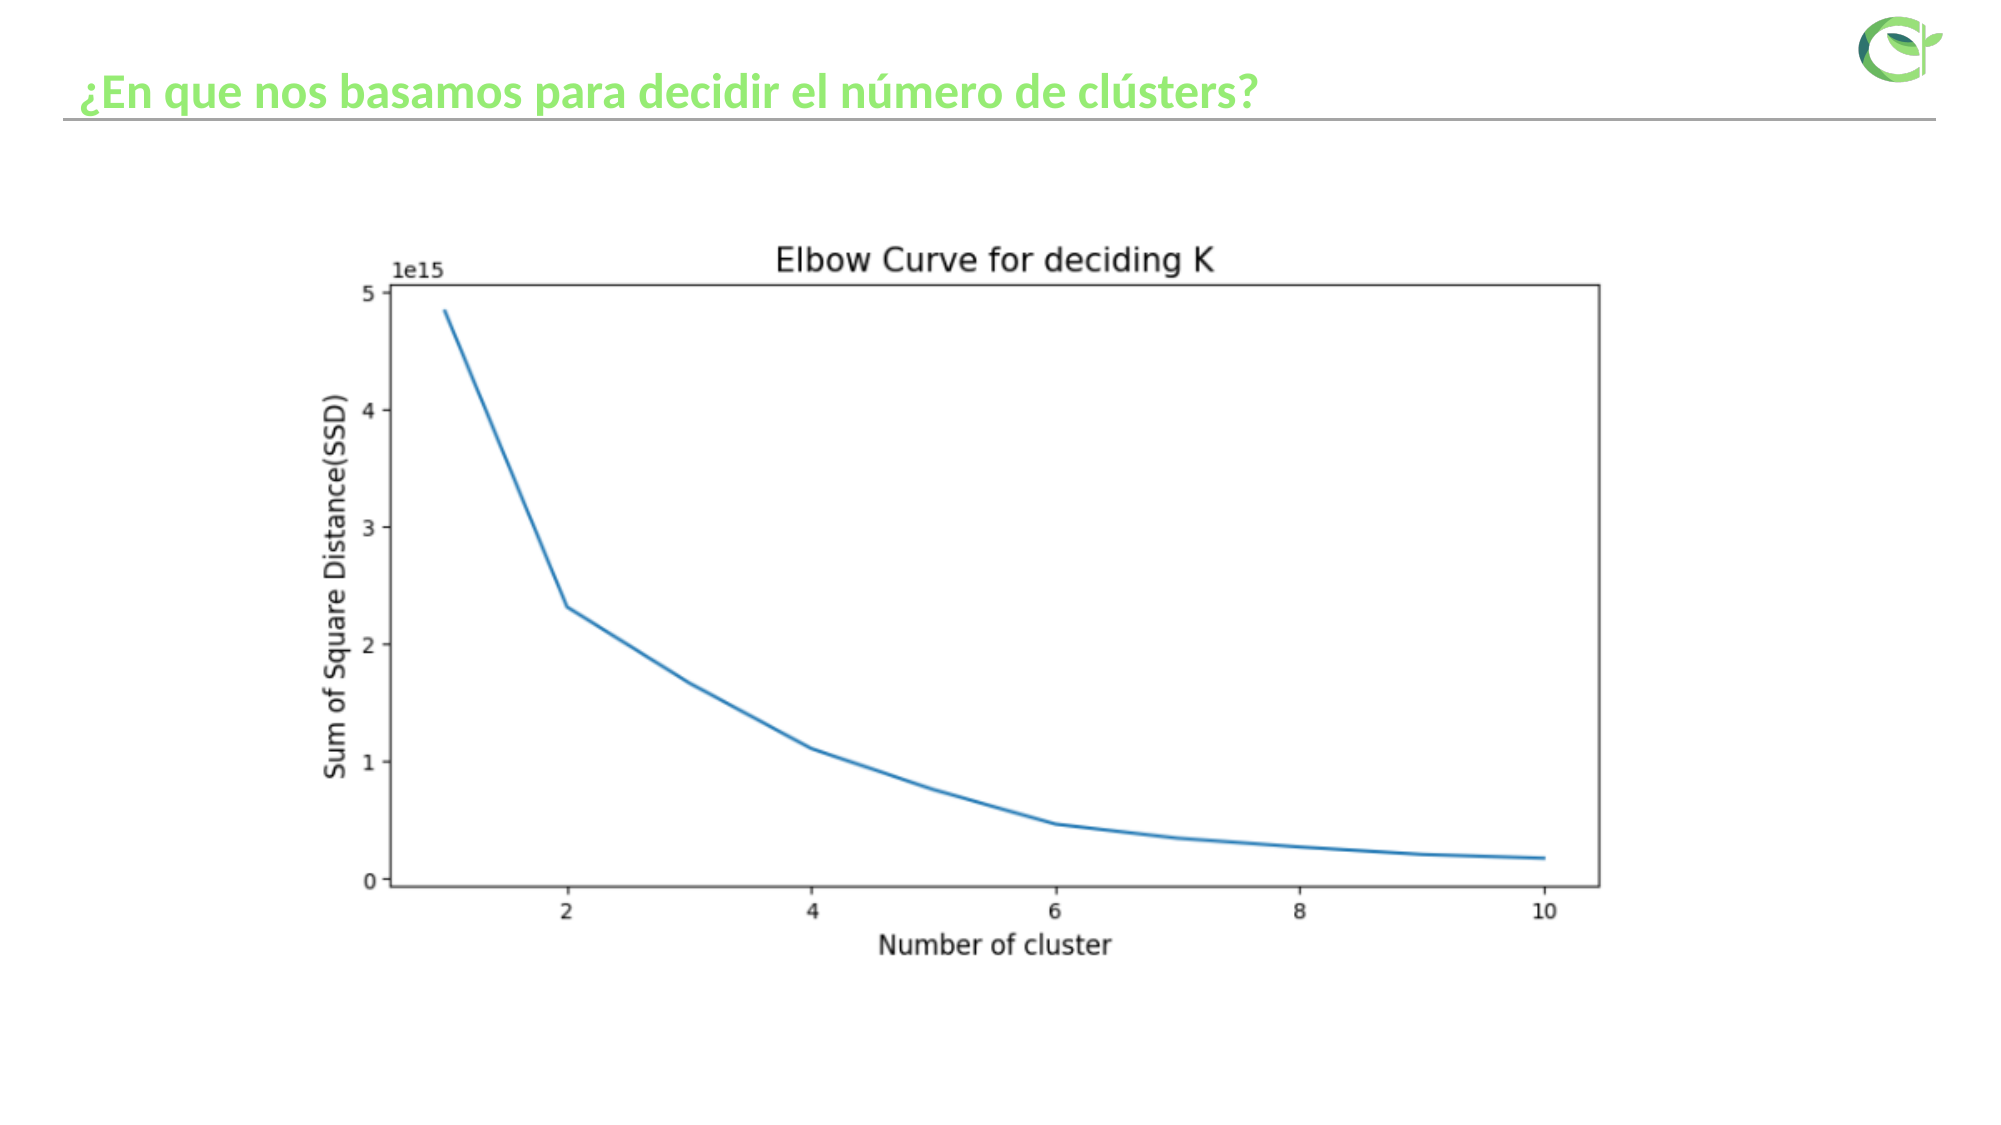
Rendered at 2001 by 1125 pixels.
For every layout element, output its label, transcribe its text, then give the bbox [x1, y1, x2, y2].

text_box ¿En que nos basamos para decidir el número de clústers? [63, 50, 1354, 118]
picture [254, 238, 1676, 972]
text_box ¿En que nos basamos para decidir el número de clústers? [63, 121, 1354, 126]
picture [1848, 12, 1946, 85]
